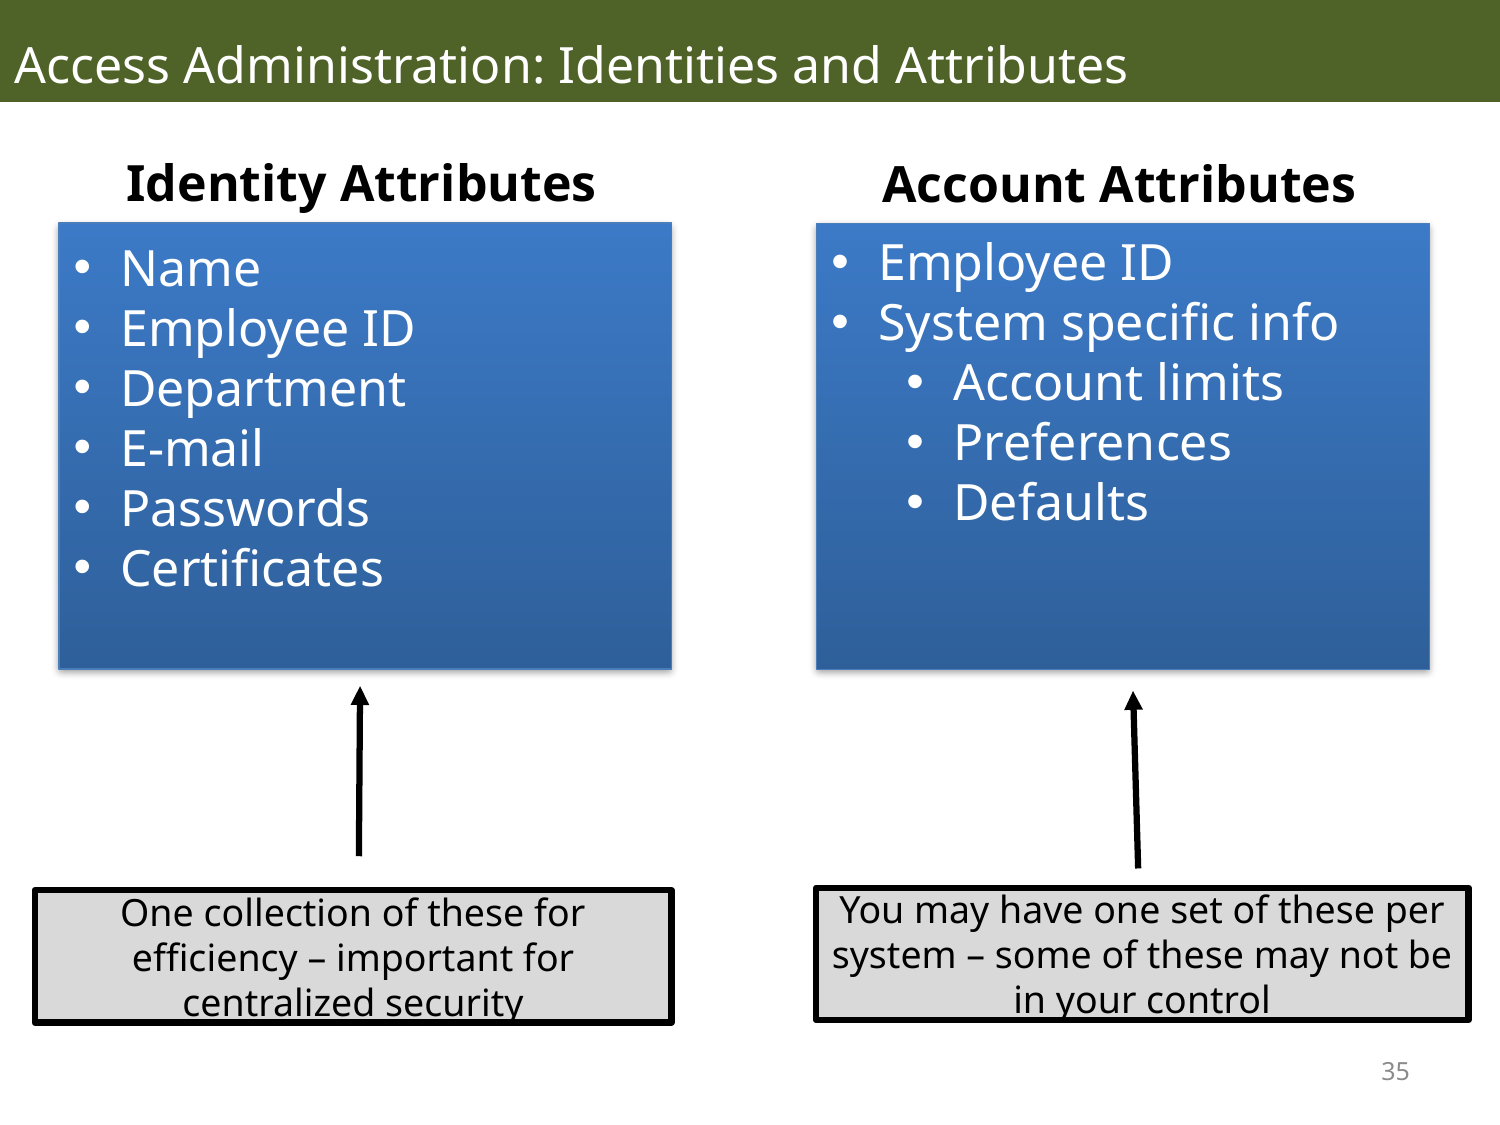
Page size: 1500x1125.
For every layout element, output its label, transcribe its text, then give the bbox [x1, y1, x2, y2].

text_box Employee ID System specific info Account limits Preferences Defaults [816, 223, 1430, 670]
slide_number 35 [1074, 1042, 1425, 1103]
text_box Account Attributes [816, 145, 1422, 220]
text_box Identity Attributes [58, 144, 665, 220]
text_box Access Administration: Identities and Attributes [0, 0, 1500, 102]
text_box One collection of these for efficiency – important for centralized security [33, 888, 674, 1025]
text_box Name Employee ID Department E-mail Passwords Certificates [58, 222, 672, 670]
text_box One collection of these for efficiency – important for centralized security [353, 686, 367, 857]
text_box You may have one set of these per system – some of these may not be in your control [1127, 691, 1141, 869]
text_box You may have one set of these per system – some of these may not be in your control [814, 886, 1471, 1022]
